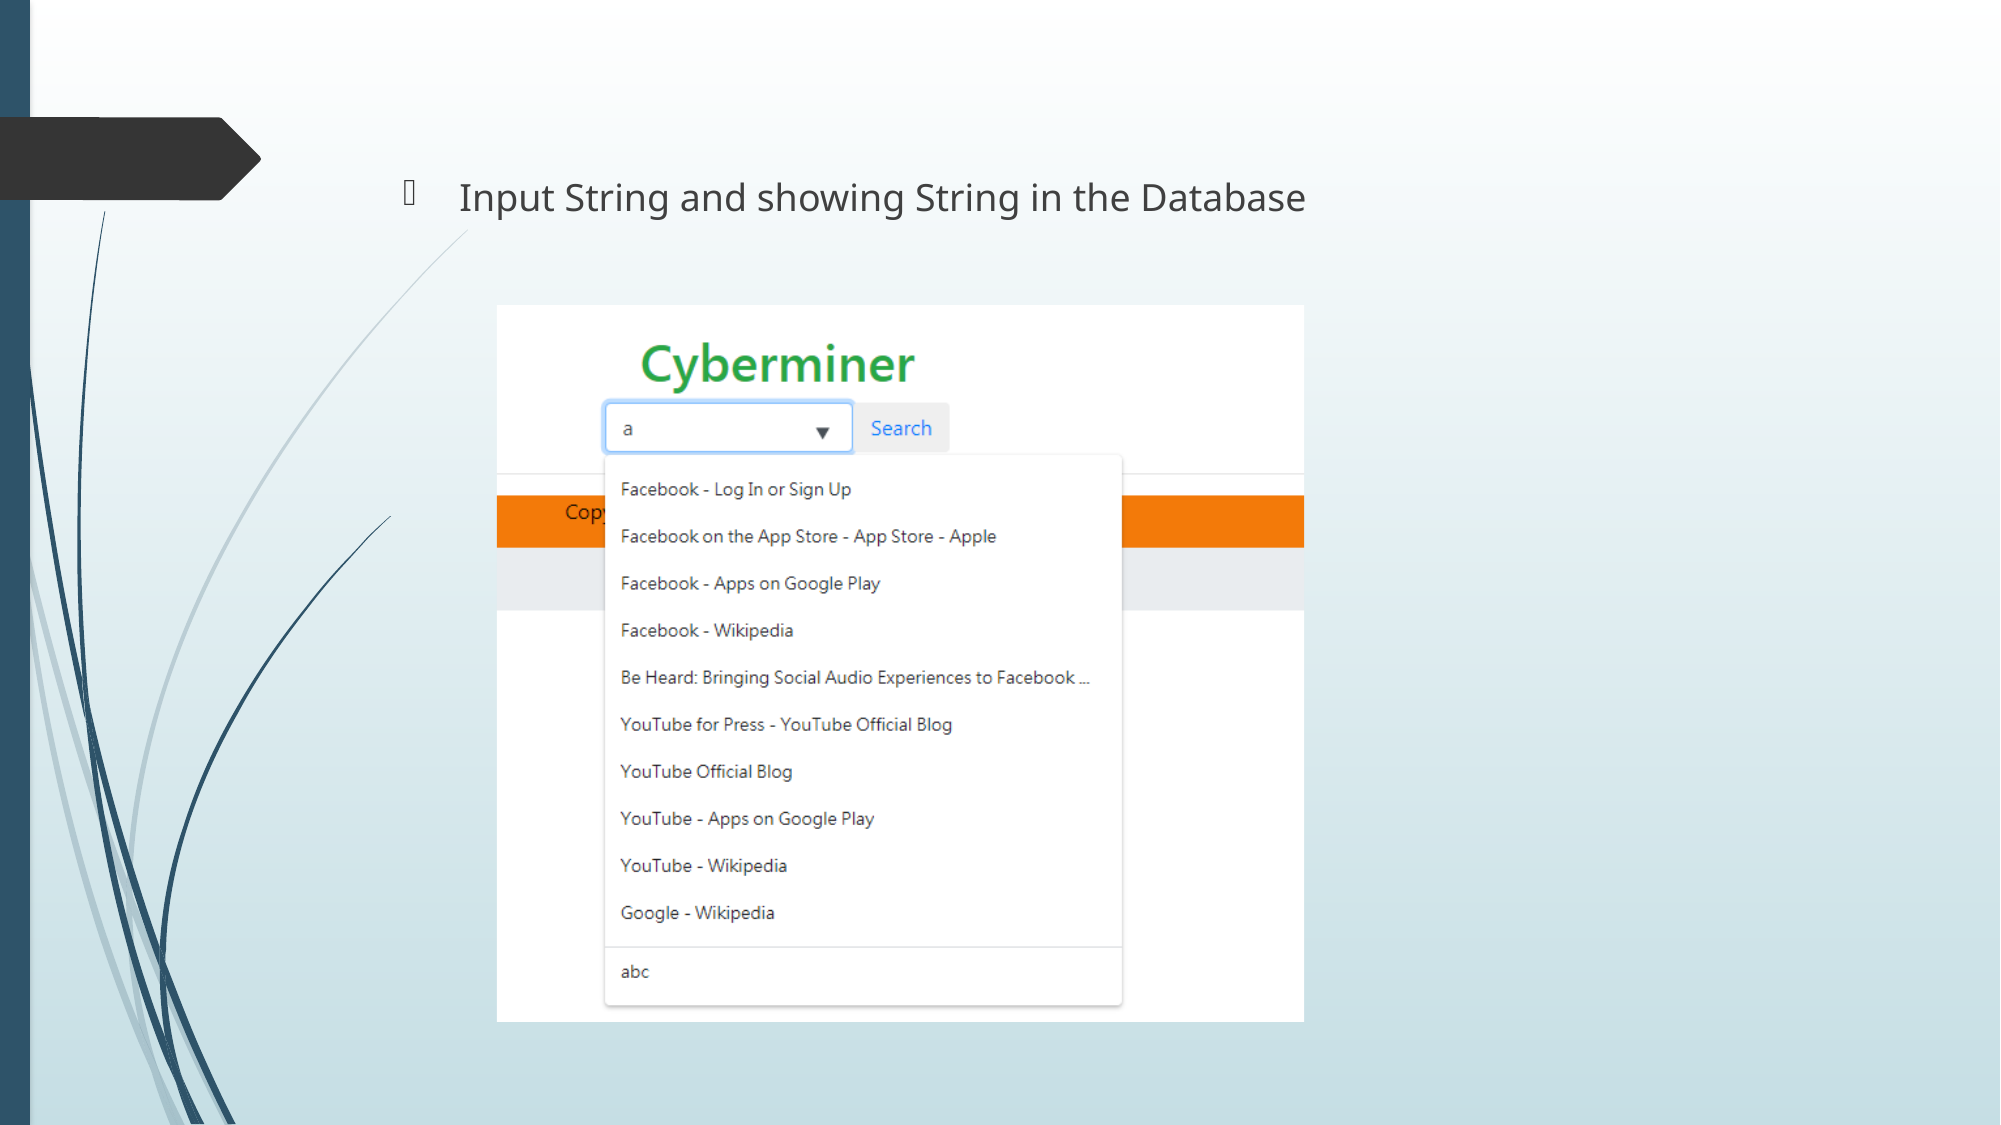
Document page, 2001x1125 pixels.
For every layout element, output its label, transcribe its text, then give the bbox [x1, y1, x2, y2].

picture [496, 304, 1305, 1022]
list Input String and showing String in the Database [388, 166, 1851, 287]
